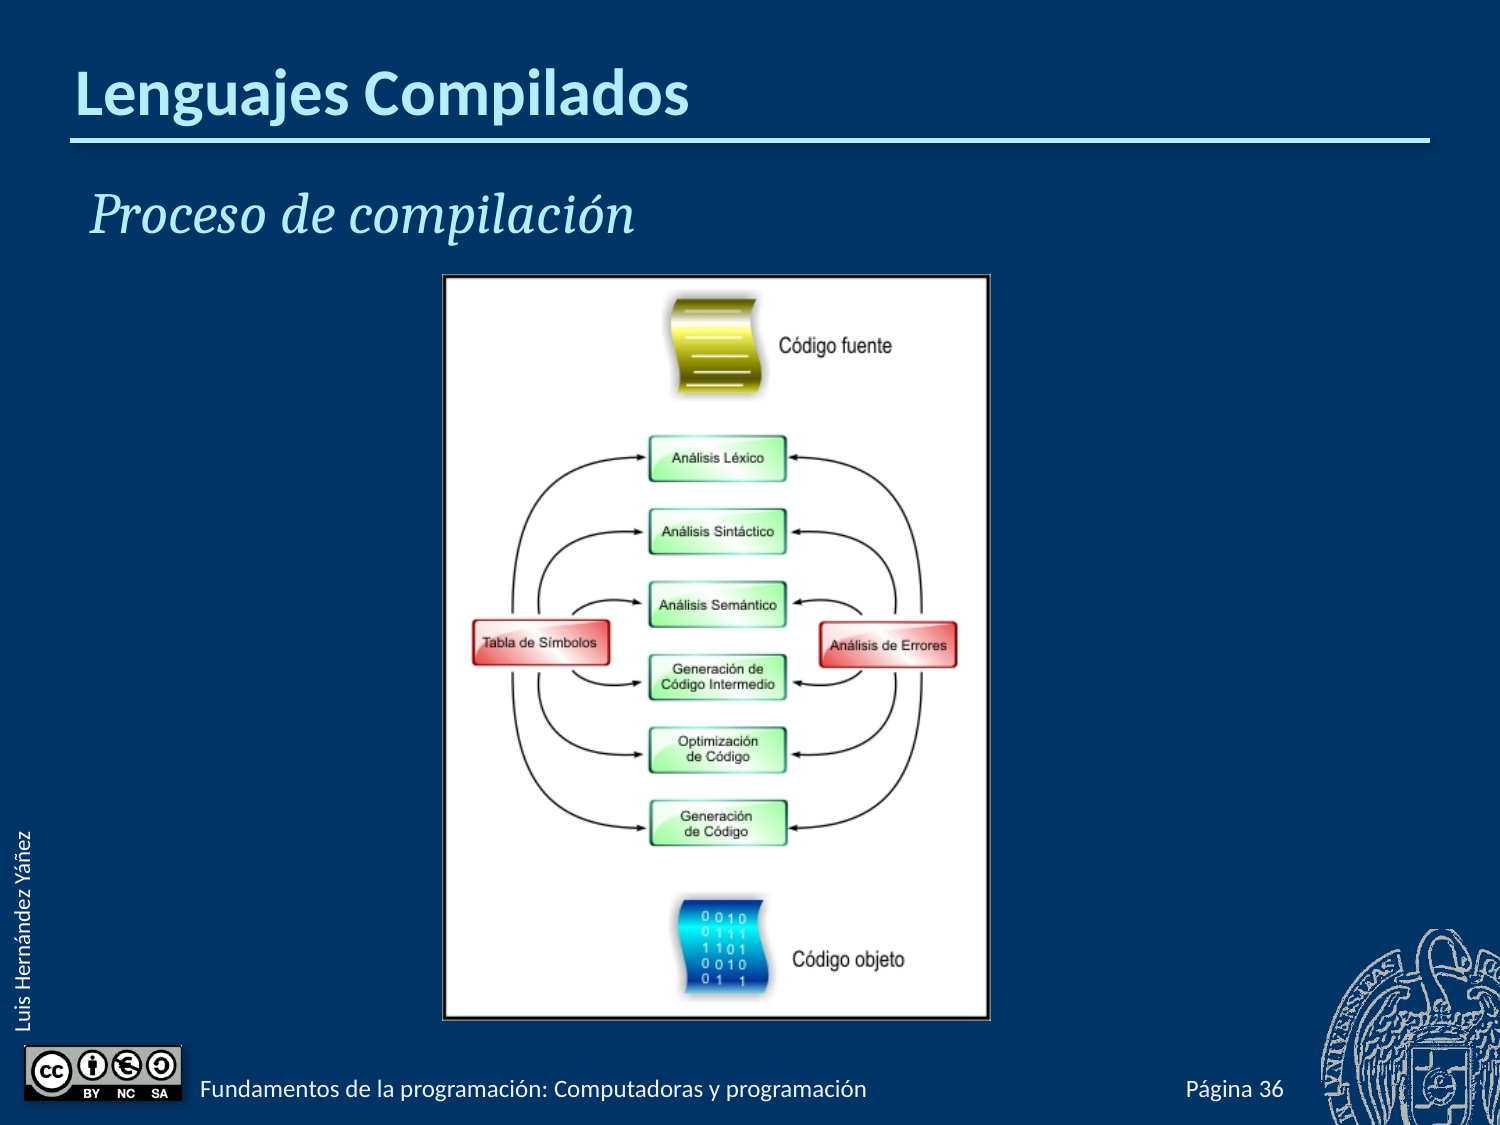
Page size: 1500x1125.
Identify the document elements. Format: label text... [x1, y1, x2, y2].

footer Fundamentos de la programación: Computadoras y programación [991, 277, 997, 1000]
footer Fundamentos de la programación: Computadoras y programación [200, 1042, 1114, 1103]
list Proceso de compilación [75, 160, 1425, 1000]
footer Fundamentos de la programación: Computadoras y programación [436, 276, 442, 1000]
picture [1321, 929, 1500, 1125]
picture [24, 1045, 182, 1101]
title Lenguajes Compilados [75, 46, 1425, 129]
picture [442, 274, 991, 1022]
slide_number Página 36 [1136, 1042, 1285, 1103]
